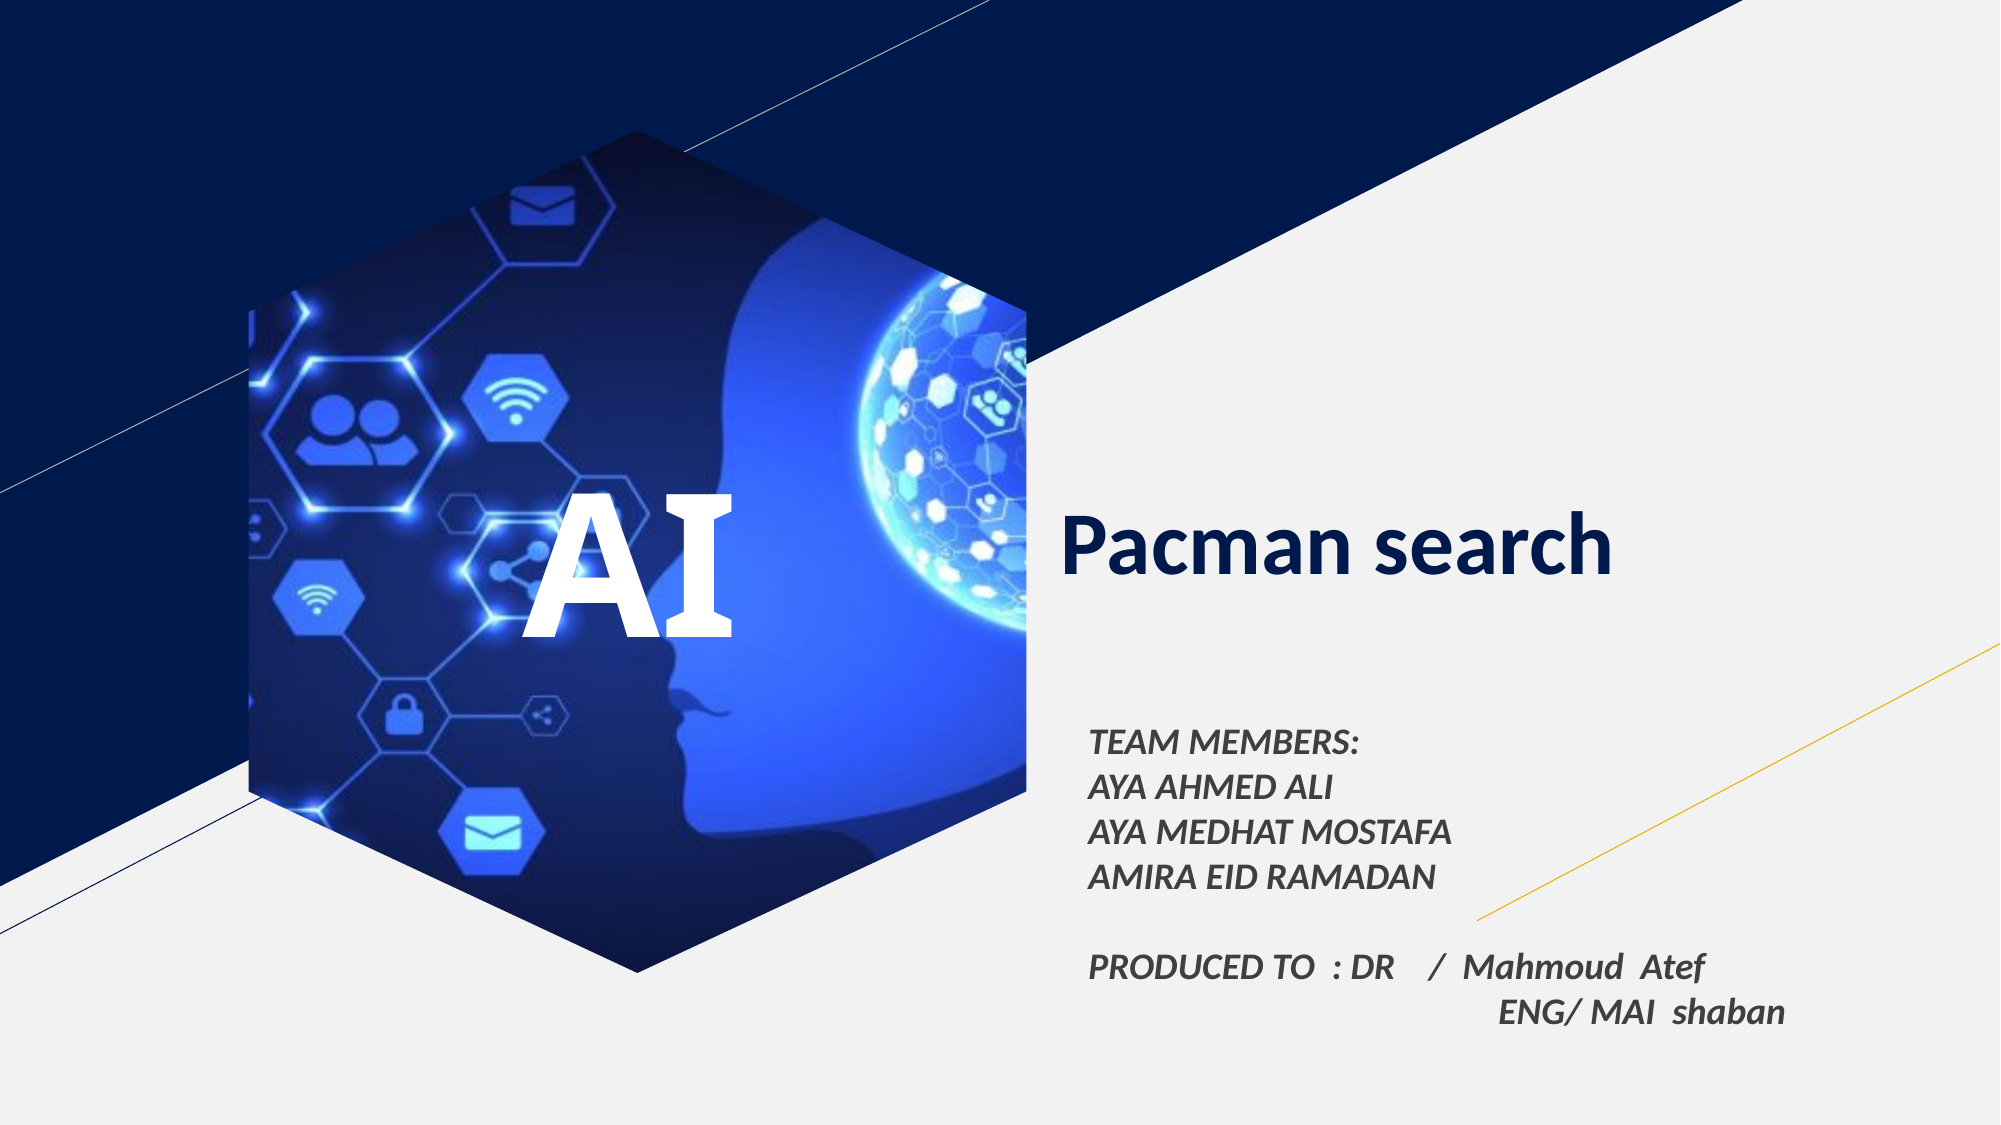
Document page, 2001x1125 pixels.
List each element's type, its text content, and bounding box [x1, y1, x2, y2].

text_box TEAM MEMBERS: AYA AHMED ALI AYA MEDHAT MOSTAFA AMIRA EID RAMADAN PRODUCED TO : DR / Mahmoud Atef ENG/ MAI shaban [1072, 668, 1882, 1081]
title Pacman search [1045, 329, 1842, 595]
picture [248, 130, 1027, 974]
